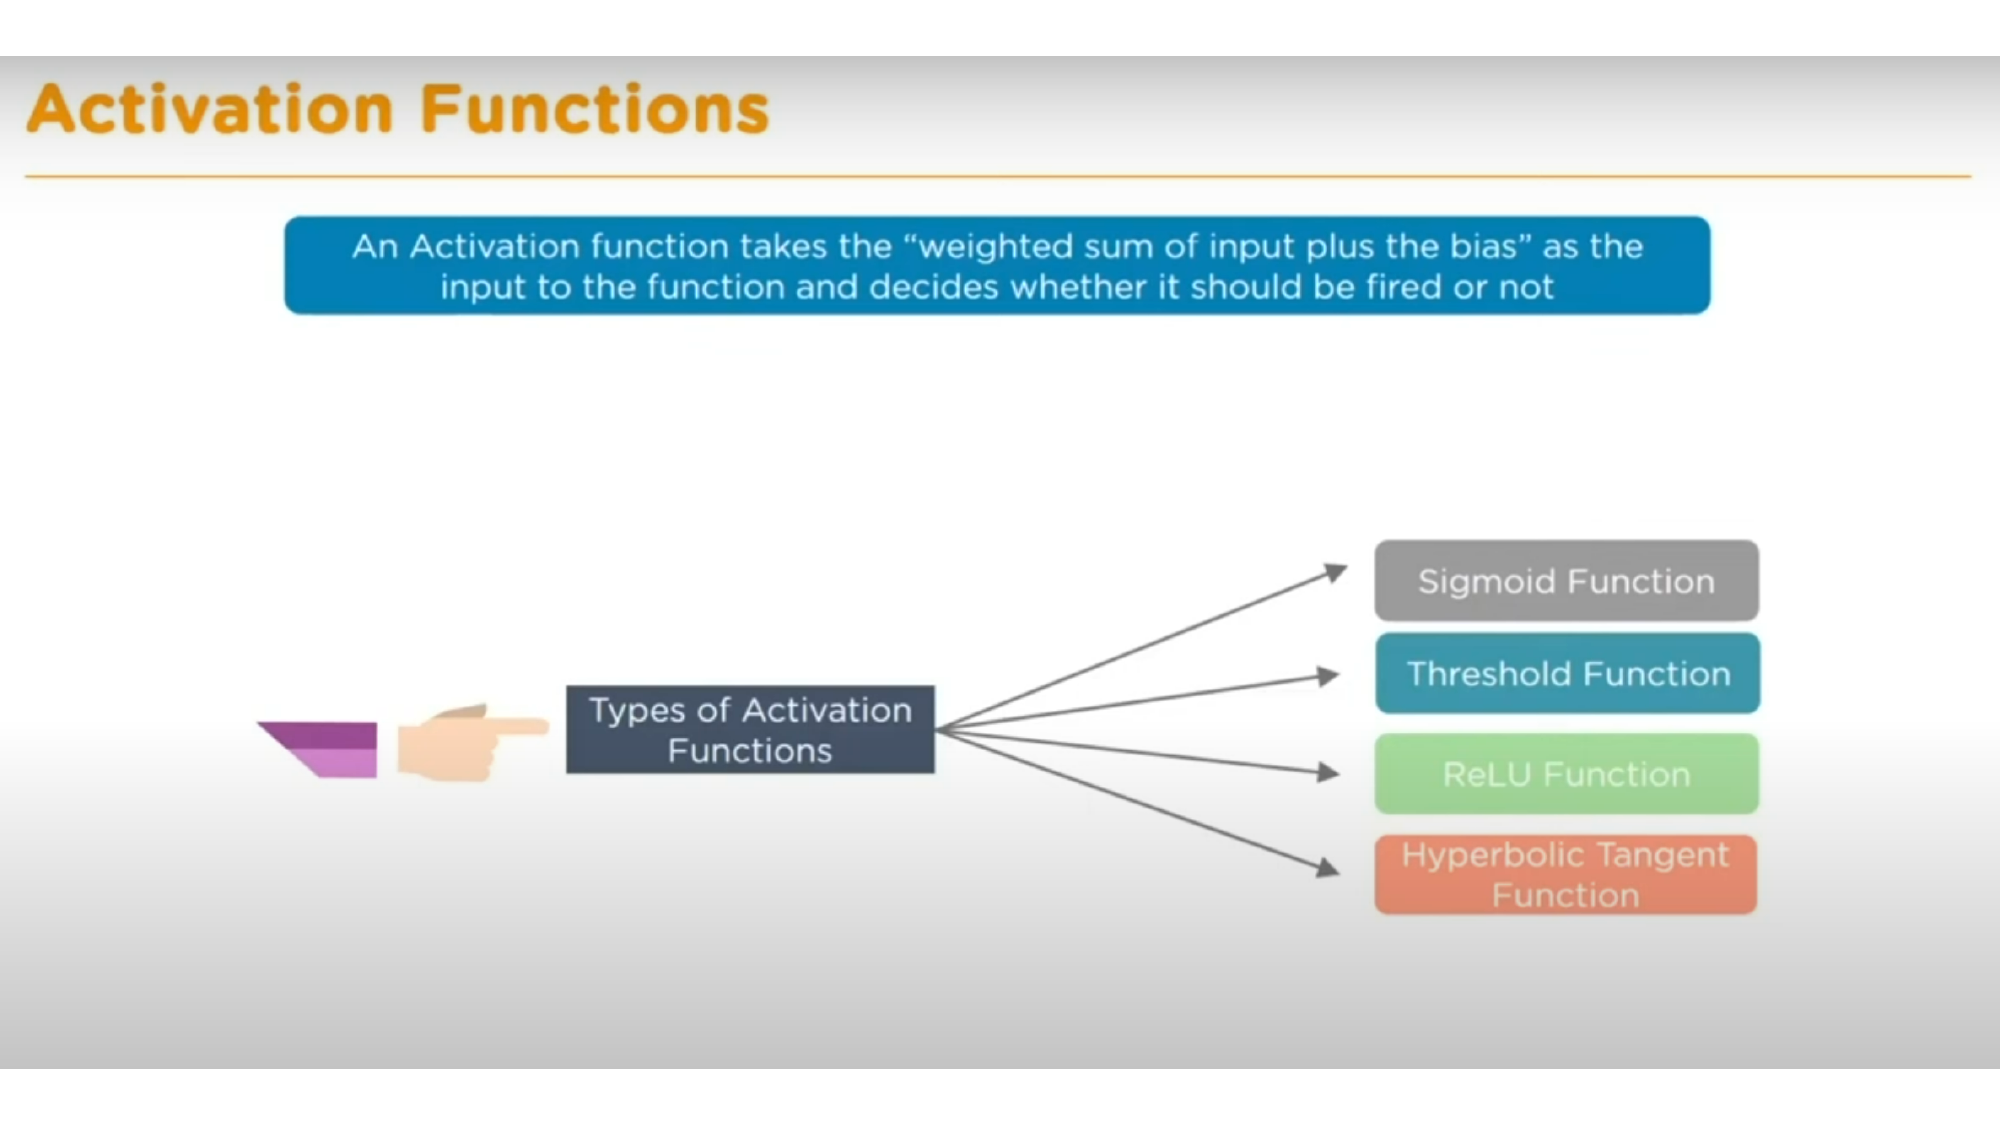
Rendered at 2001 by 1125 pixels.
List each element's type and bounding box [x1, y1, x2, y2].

picture [0, 56, 2000, 1069]
